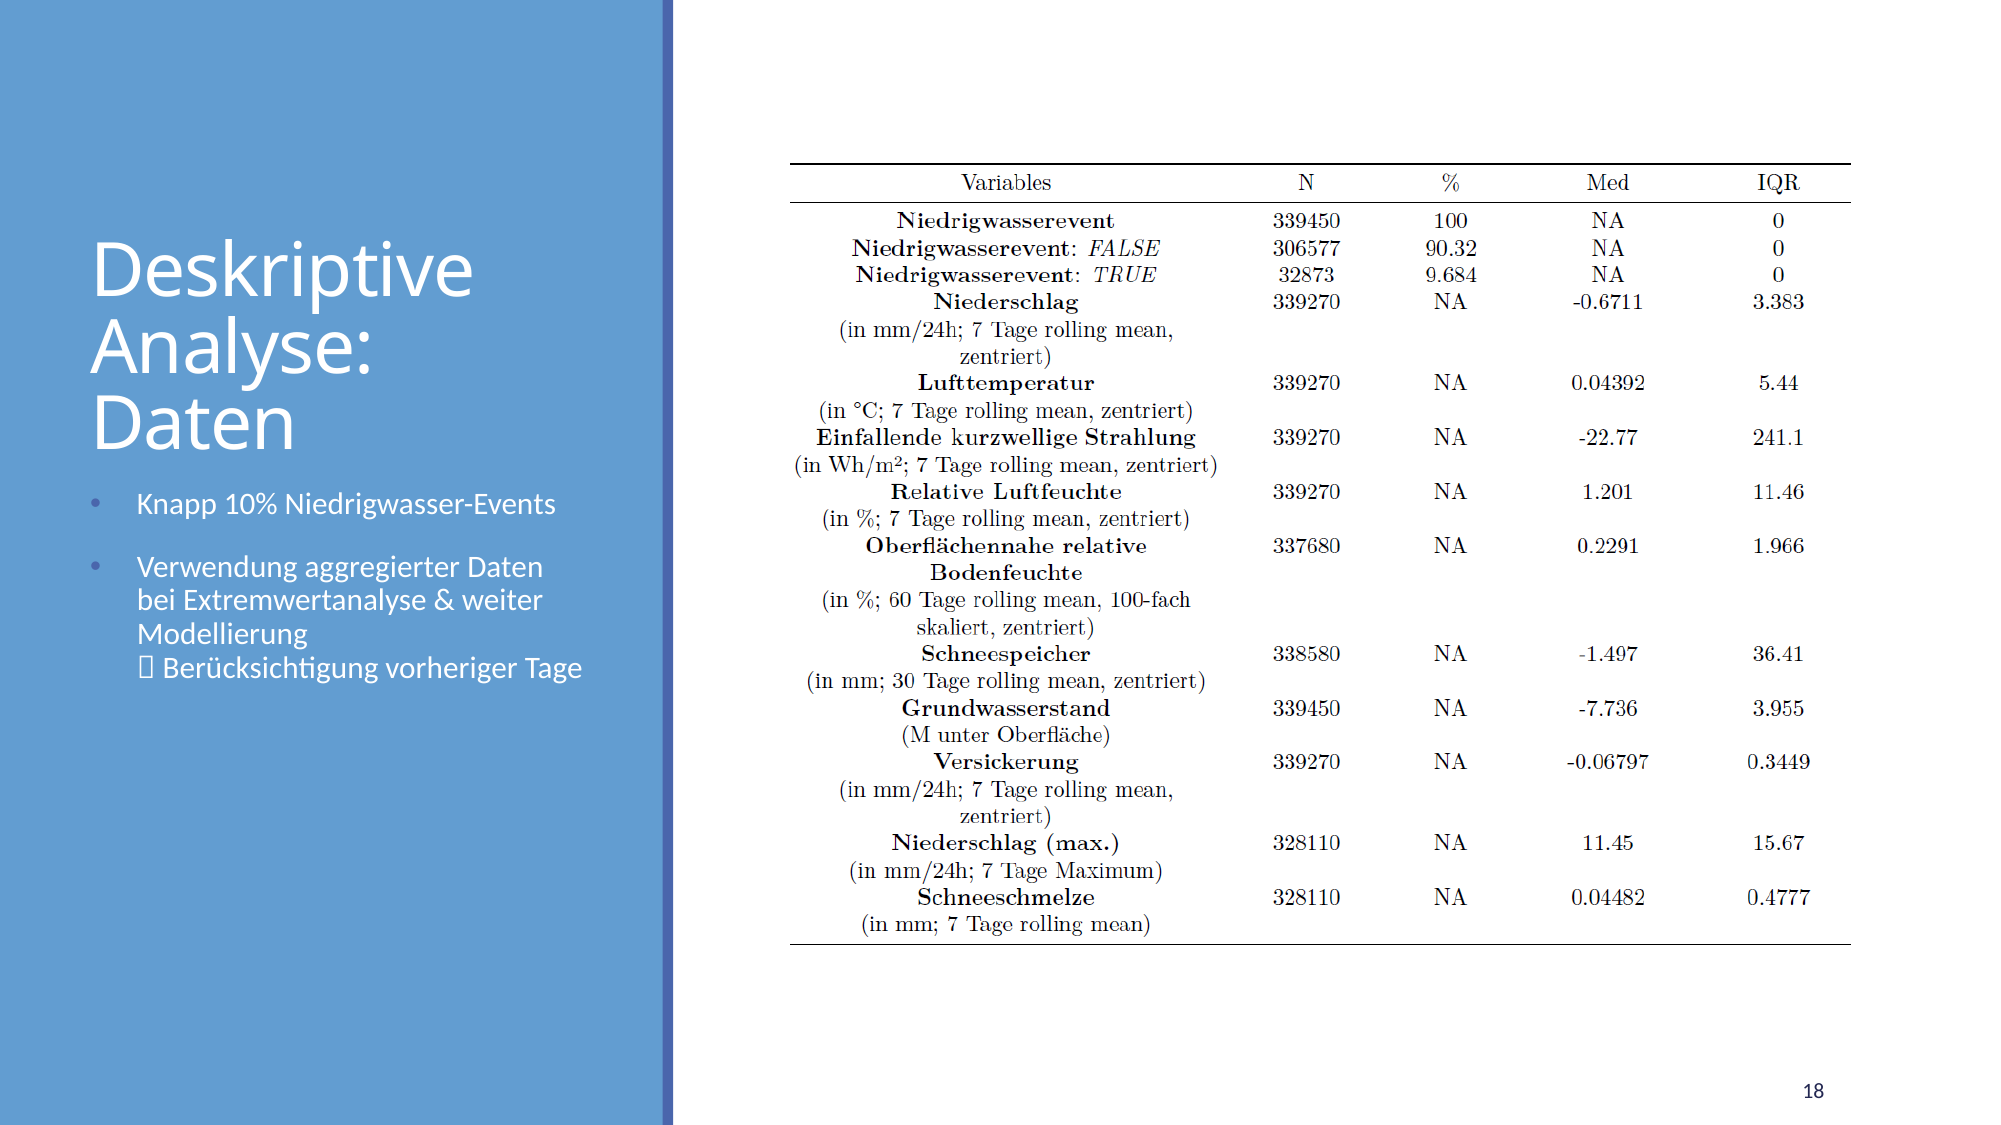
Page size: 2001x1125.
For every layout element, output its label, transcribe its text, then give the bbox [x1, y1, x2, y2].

slide_number 18 [1624, 1059, 1840, 1120]
title Deskriptive Analyse: Daten [75, 97, 600, 473]
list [786, 155, 1854, 948]
list Knapp 10% Niedrigwasser-Events Verwendung aggregierter Daten bei Extremwertanalyse & weiter Modellierung  Berücksichtigung vorheriger Tage [75, 479, 600, 1035]
